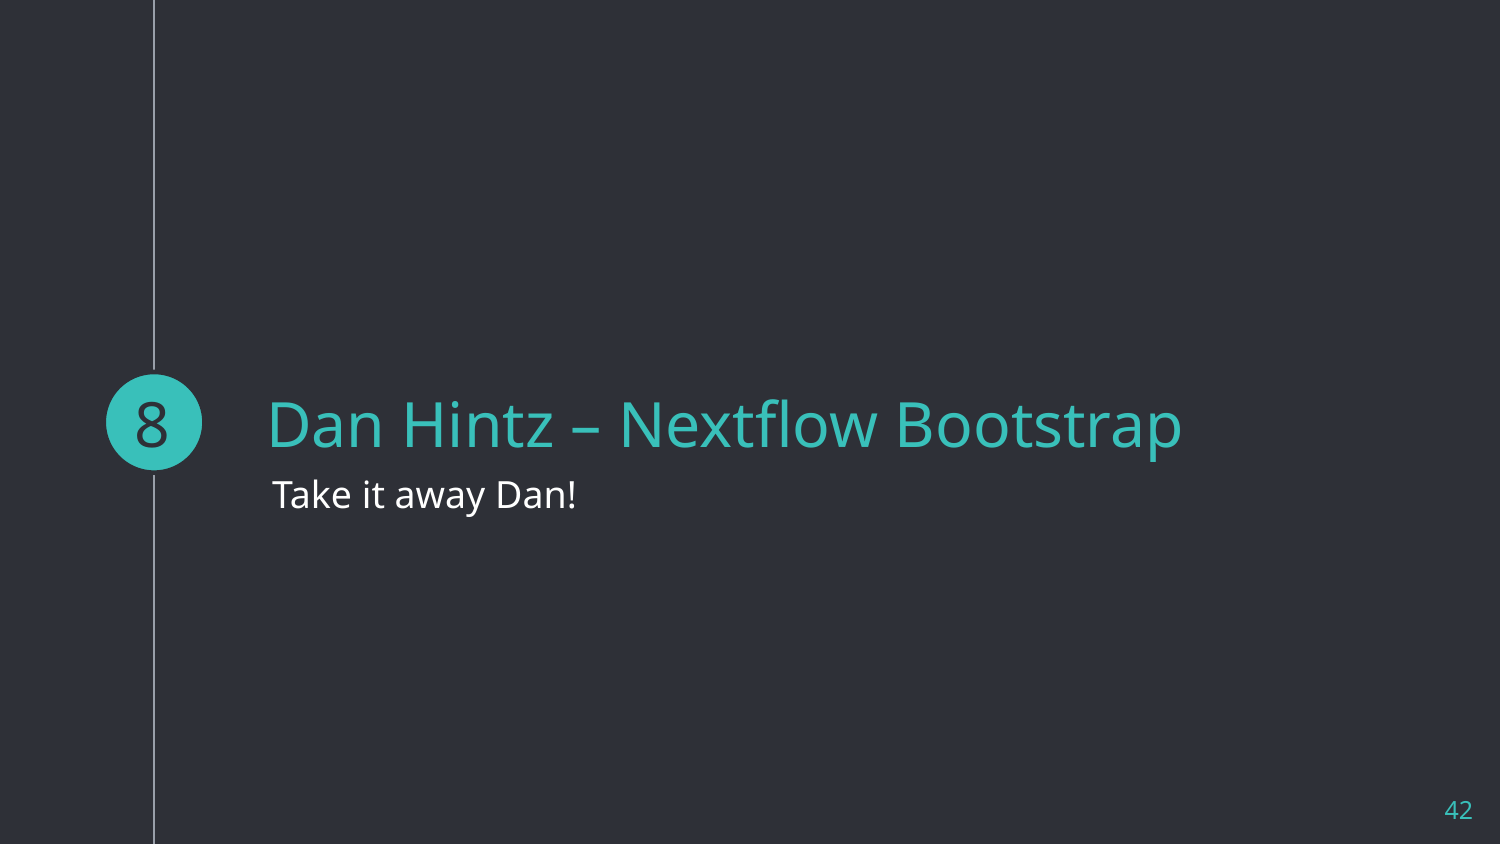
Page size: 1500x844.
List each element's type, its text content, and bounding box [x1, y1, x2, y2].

title Dan Hintz – Nextflow Bootstrap [250, 378, 1362, 466]
slide_number 42 [1398, 779, 1489, 832]
subtitle Take it away Dan! [257, 456, 1394, 515]
text_box 8 [86, 373, 218, 471]
